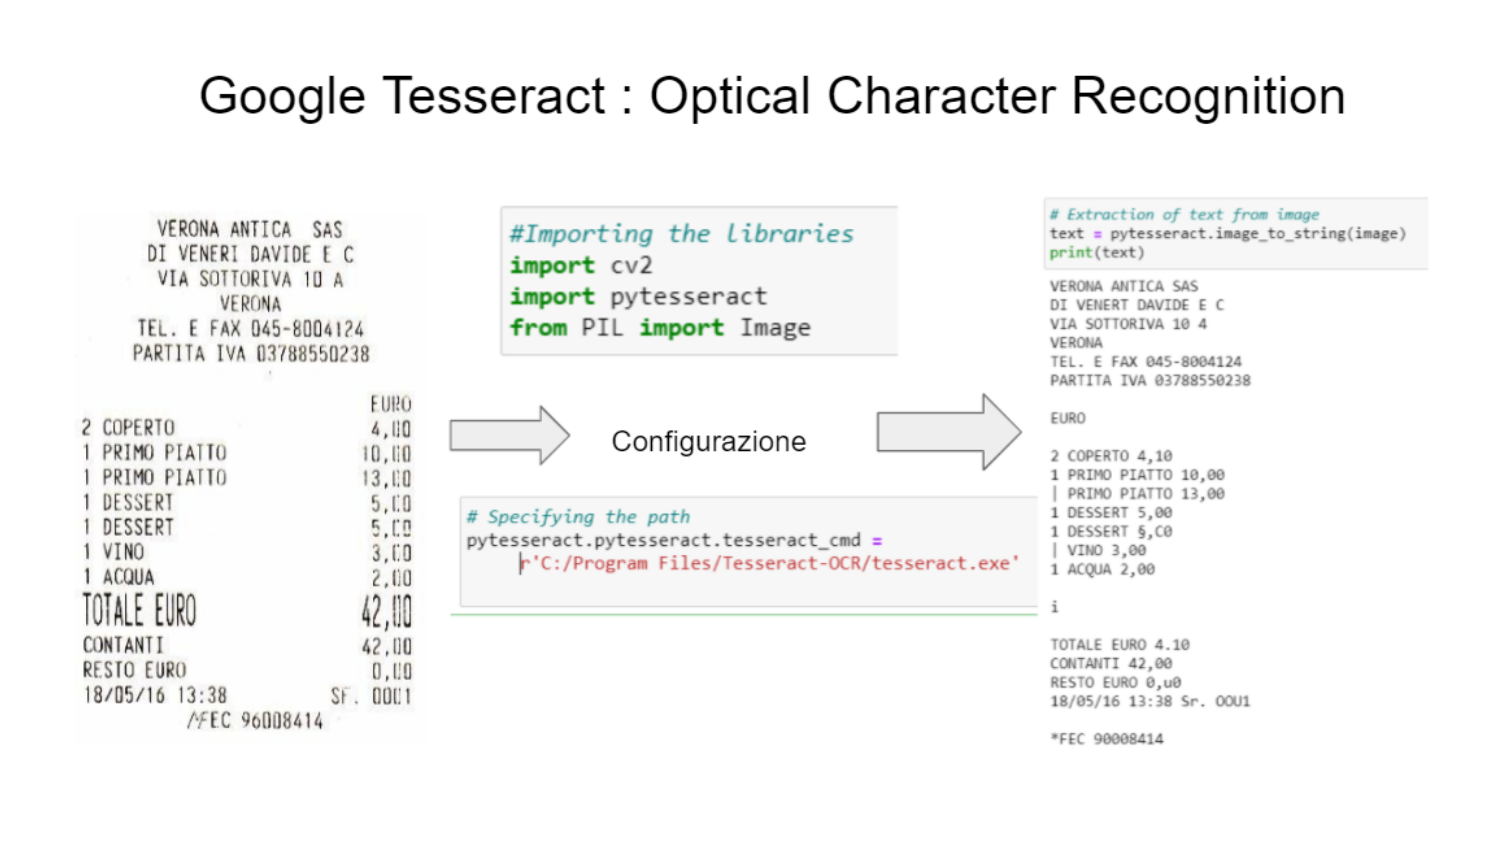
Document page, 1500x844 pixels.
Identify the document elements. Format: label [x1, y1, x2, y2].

picture [24, 24, 1456, 819]
